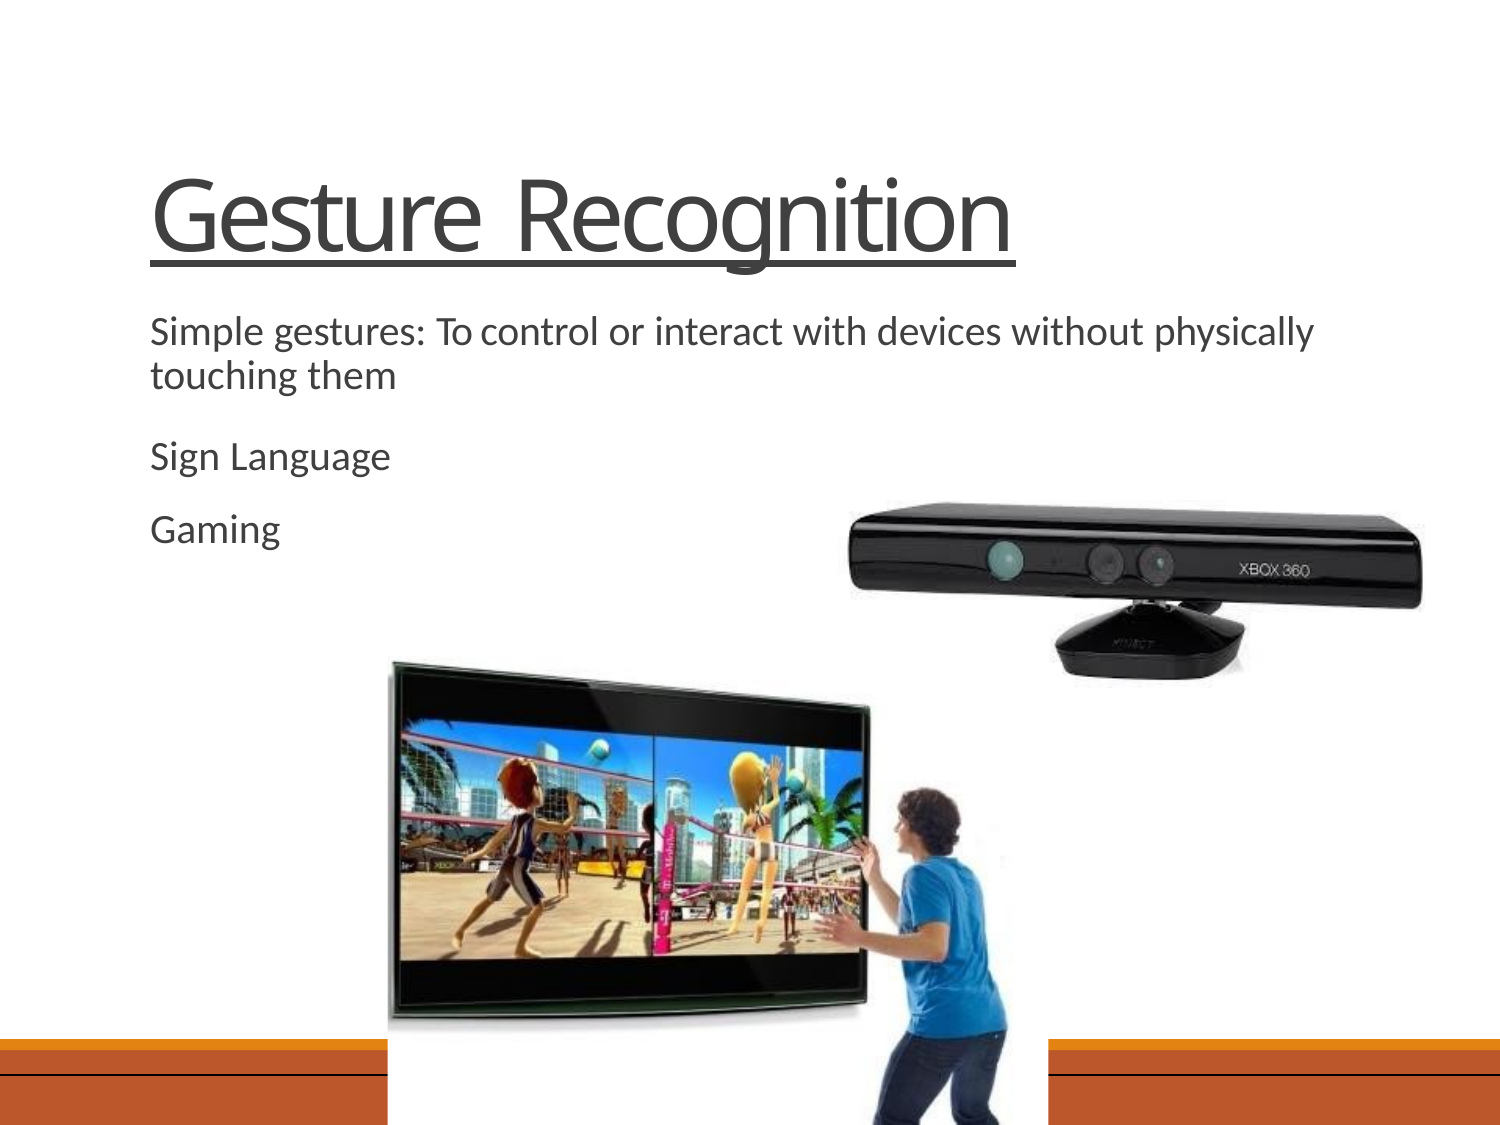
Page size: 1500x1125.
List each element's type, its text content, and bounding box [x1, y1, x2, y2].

title Gesture Recognition [124, 149, 1376, 392]
list Simple gestures: To control or interact with devices without physically touching them Sign Language Gaming [86, 220, 1373, 947]
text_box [387, 499, 1426, 1125]
